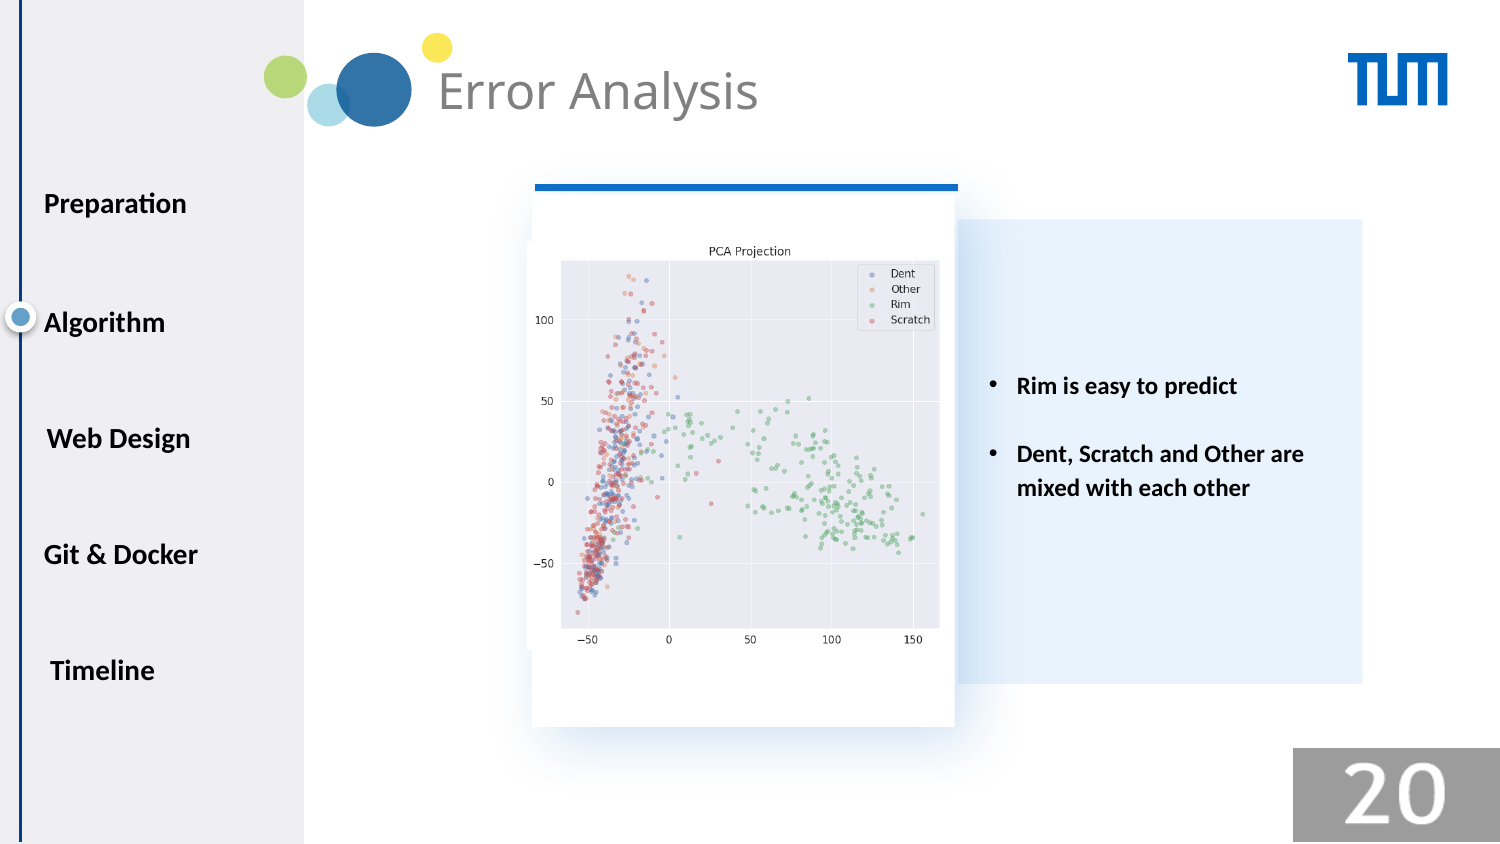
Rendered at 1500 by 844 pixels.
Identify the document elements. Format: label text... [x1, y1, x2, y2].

picture [1293, 747, 1500, 843]
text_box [0, 0, 305, 844]
text_box Rim is easy to predict Dent, Scratch and Other are mixed with each other [988, 365, 1332, 502]
text_box [535, 184, 958, 192]
picture [527, 241, 944, 650]
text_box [263, 32, 935, 127]
text_box [994, 219, 1363, 684]
text_box [532, 194, 955, 727]
